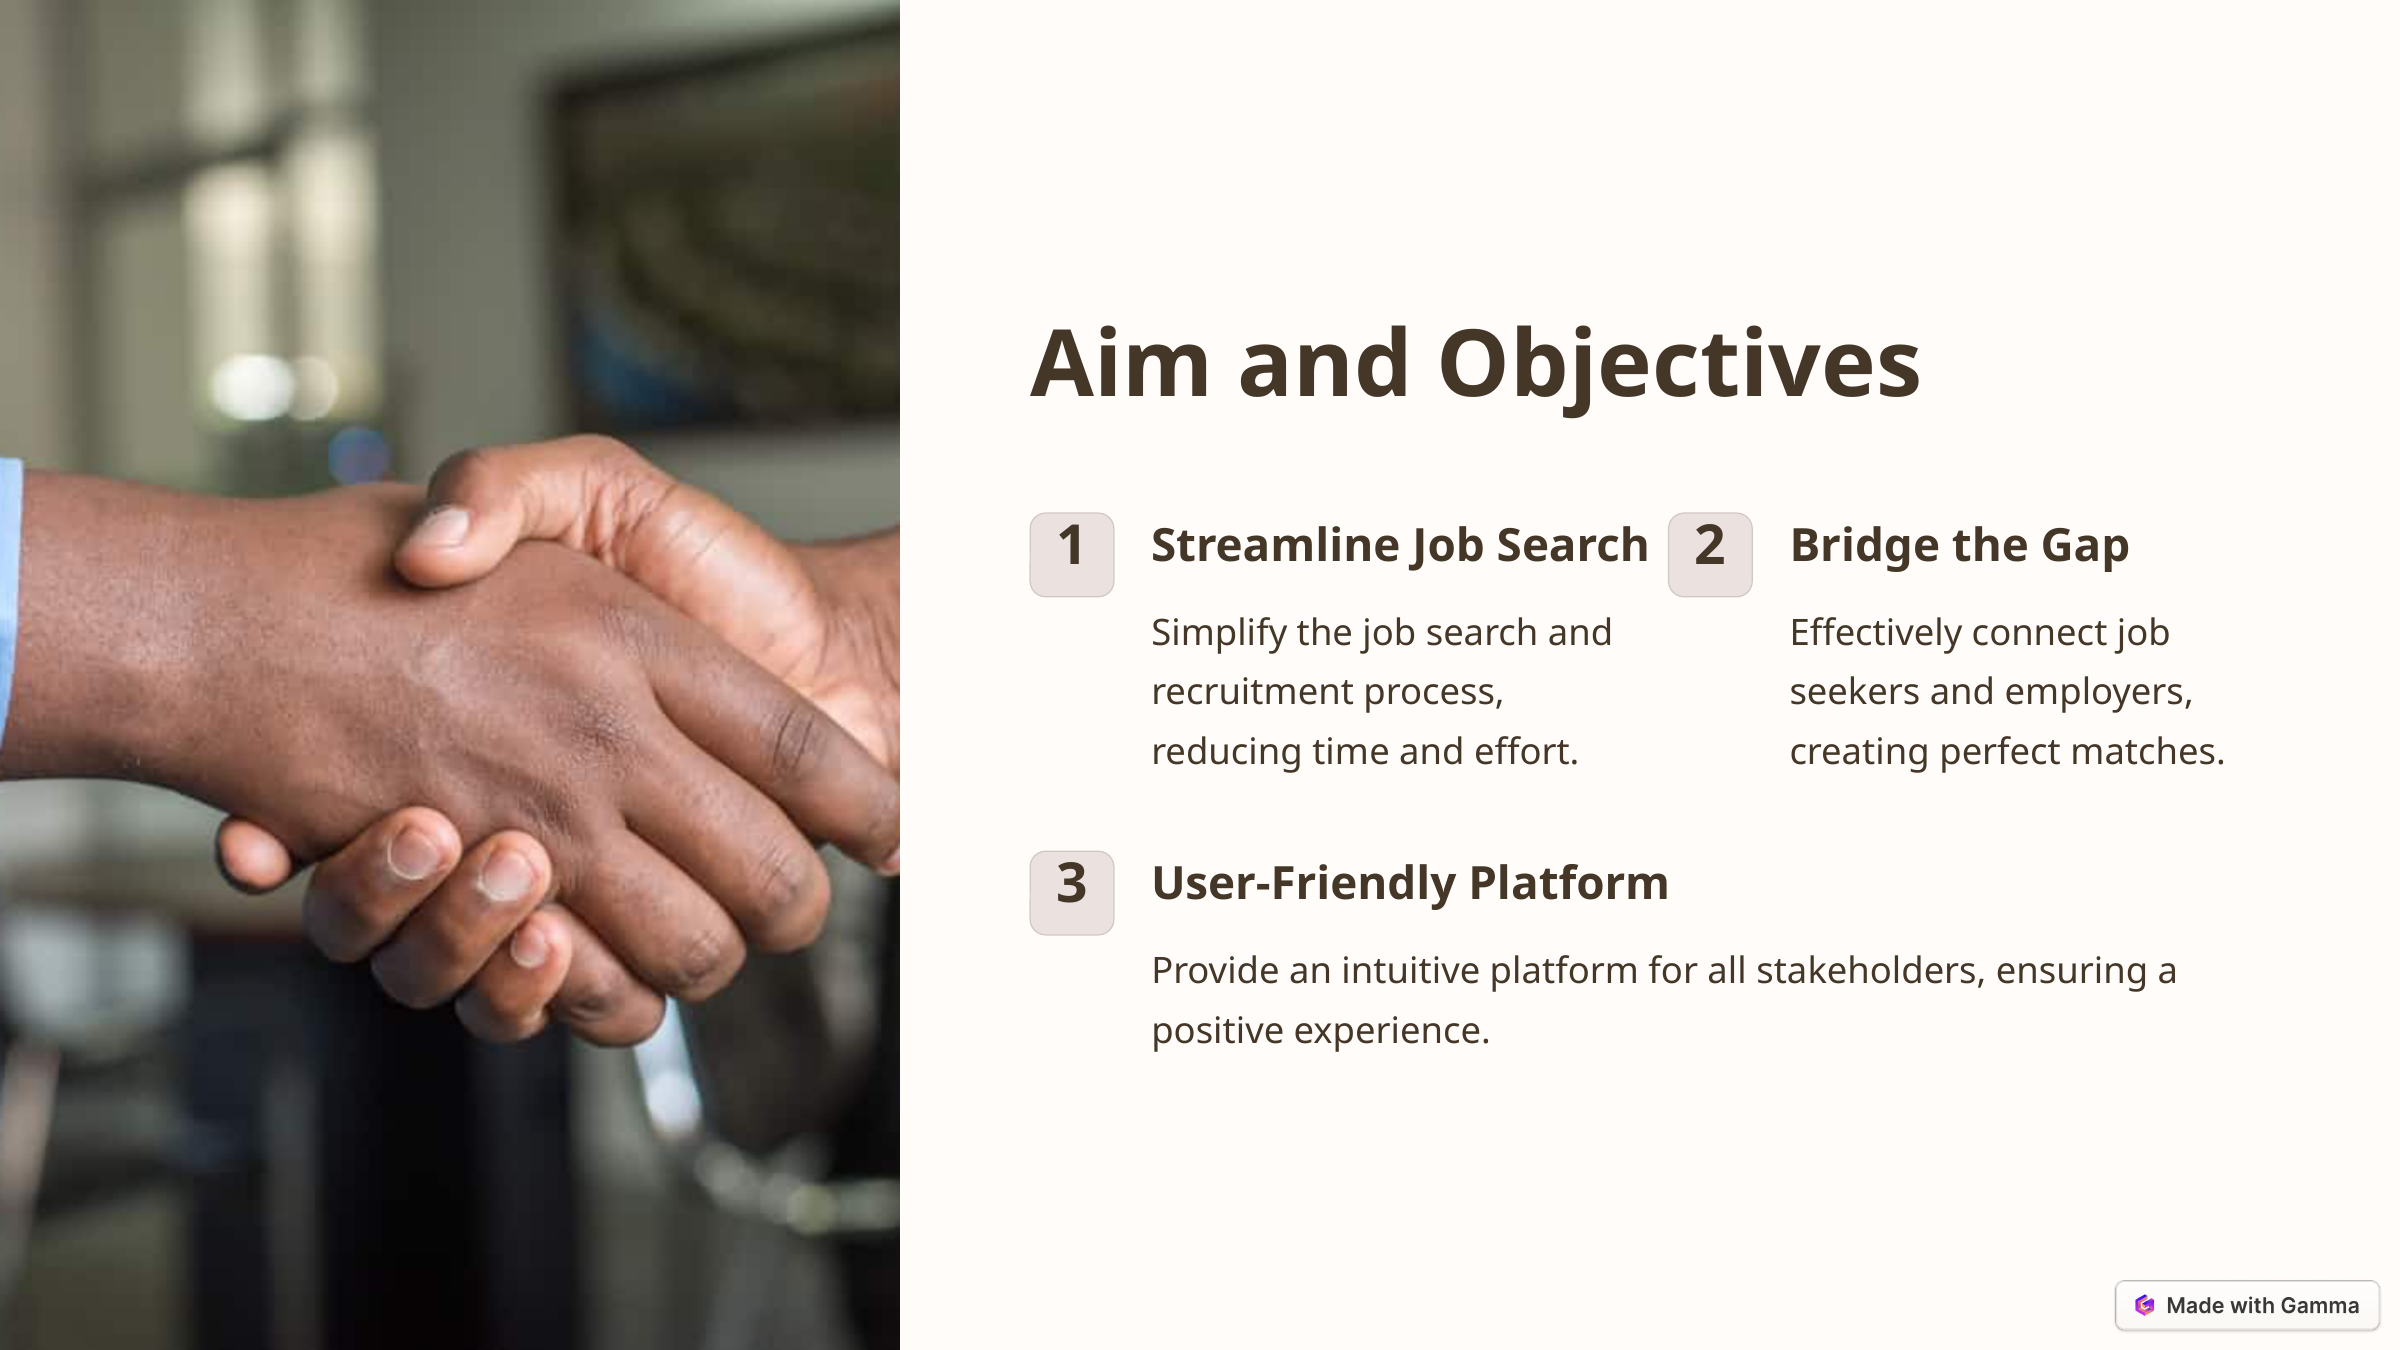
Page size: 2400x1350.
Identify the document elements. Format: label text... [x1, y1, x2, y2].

text_box [1668, 513, 1753, 597]
text_box Simplify the job search and recruitment process, reducing time and effort. [1151, 593, 1632, 773]
text_box [1030, 851, 1114, 935]
picture [0, 0, 900, 1350]
text_box Bridge the Gap [1789, 513, 2255, 572]
text_box 3 [1044, 858, 1100, 928]
text_box 2 [1682, 520, 1739, 590]
text_box User-Friendly Platform [1151, 851, 1617, 910]
text_box Provide an intuitive platform for all stakeholders, ensuring a positive experience. [1151, 931, 2270, 1051]
picture [2106, 1271, 2389, 1339]
text_box Aim and Objectives [1030, 299, 1961, 416]
text_box 1 [1044, 520, 1100, 590]
text_box [1030, 513, 1114, 597]
text_box Streamline Job Search [1151, 513, 1617, 572]
text_box Effectively connect job seekers and employers, creating perfect matches. [1789, 593, 2270, 773]
